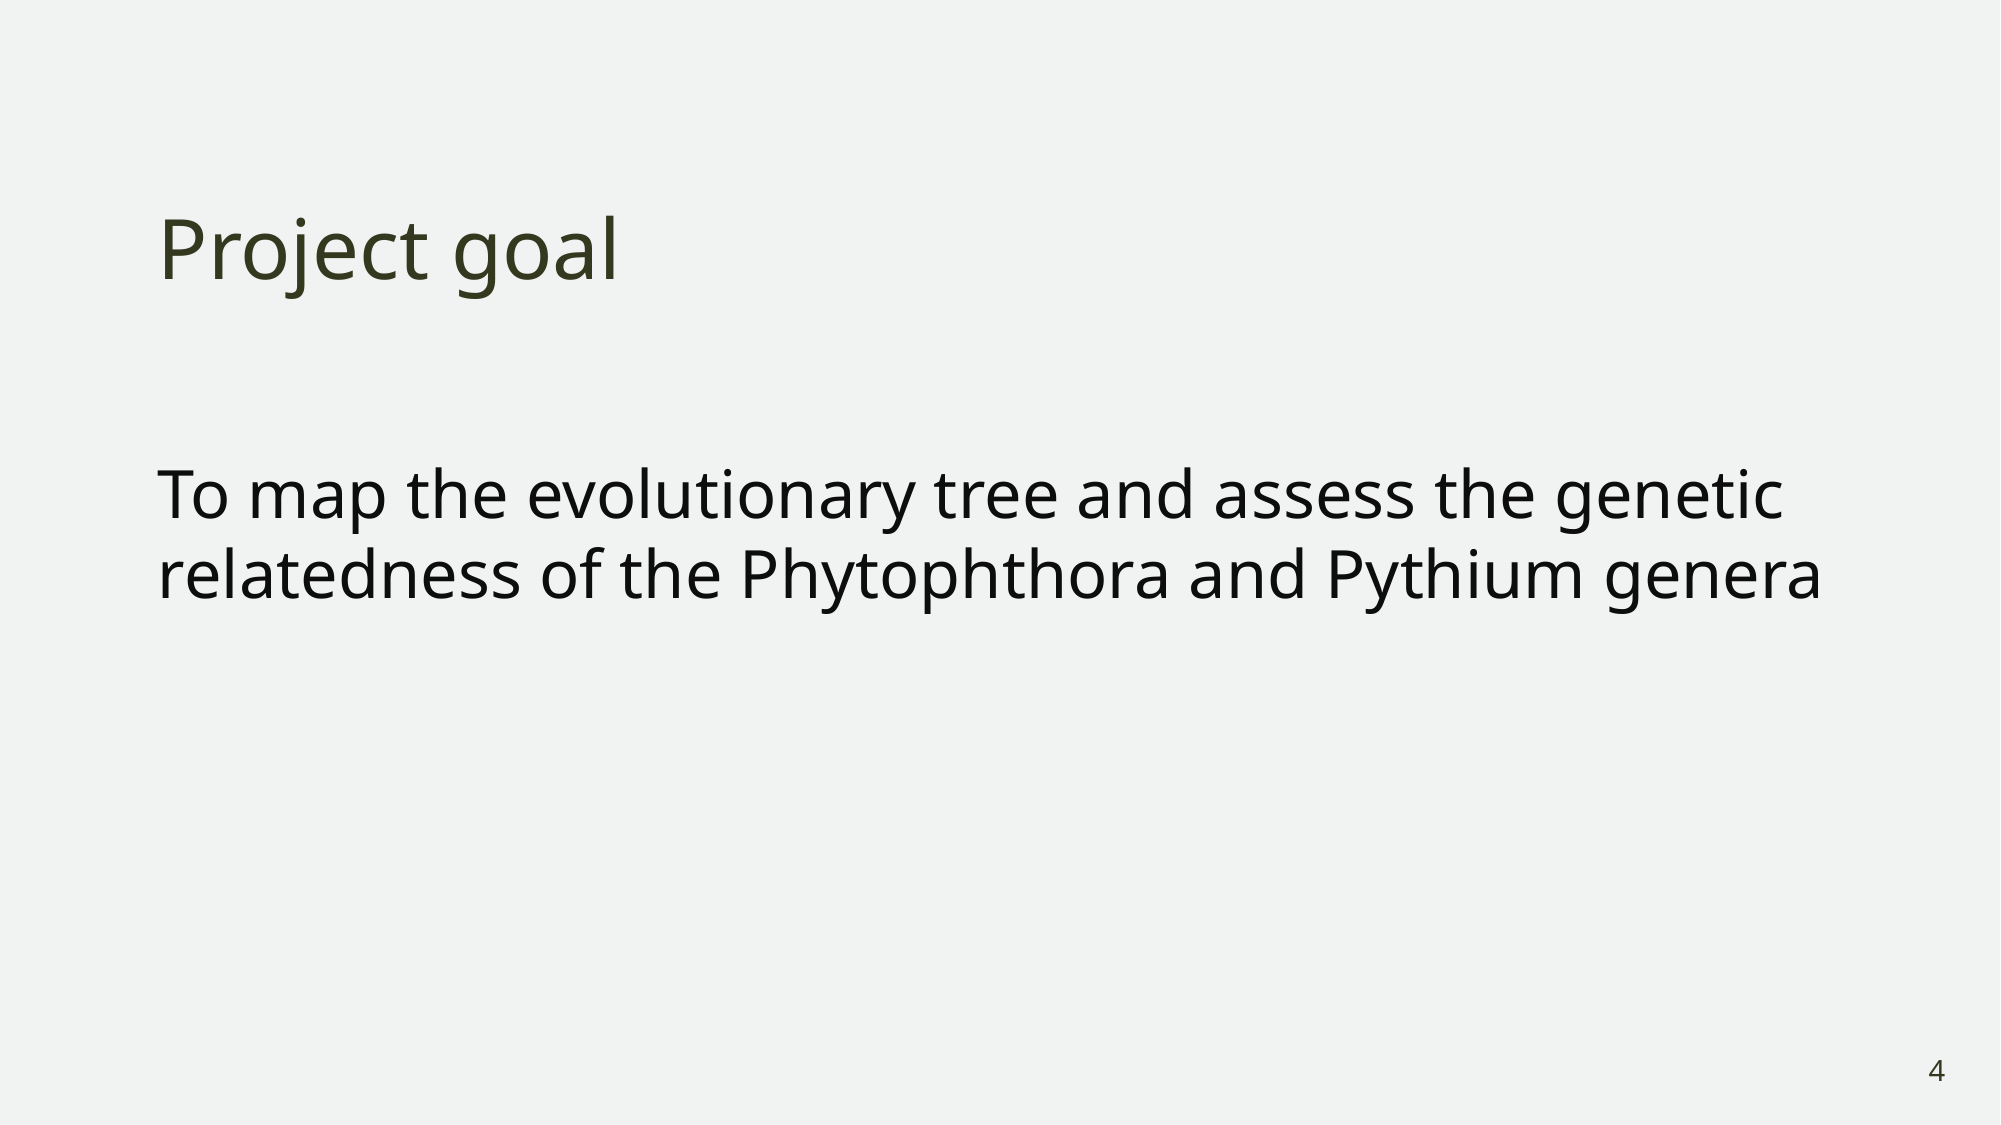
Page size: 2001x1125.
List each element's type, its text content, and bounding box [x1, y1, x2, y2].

title Project goal [142, 96, 1858, 305]
slide_number 4 [1875, 1042, 1961, 1103]
text_box To map the evolutionary tree and assess the genetic relatedness of the Phytophthora and Pythium genera [142, 411, 1858, 620]
